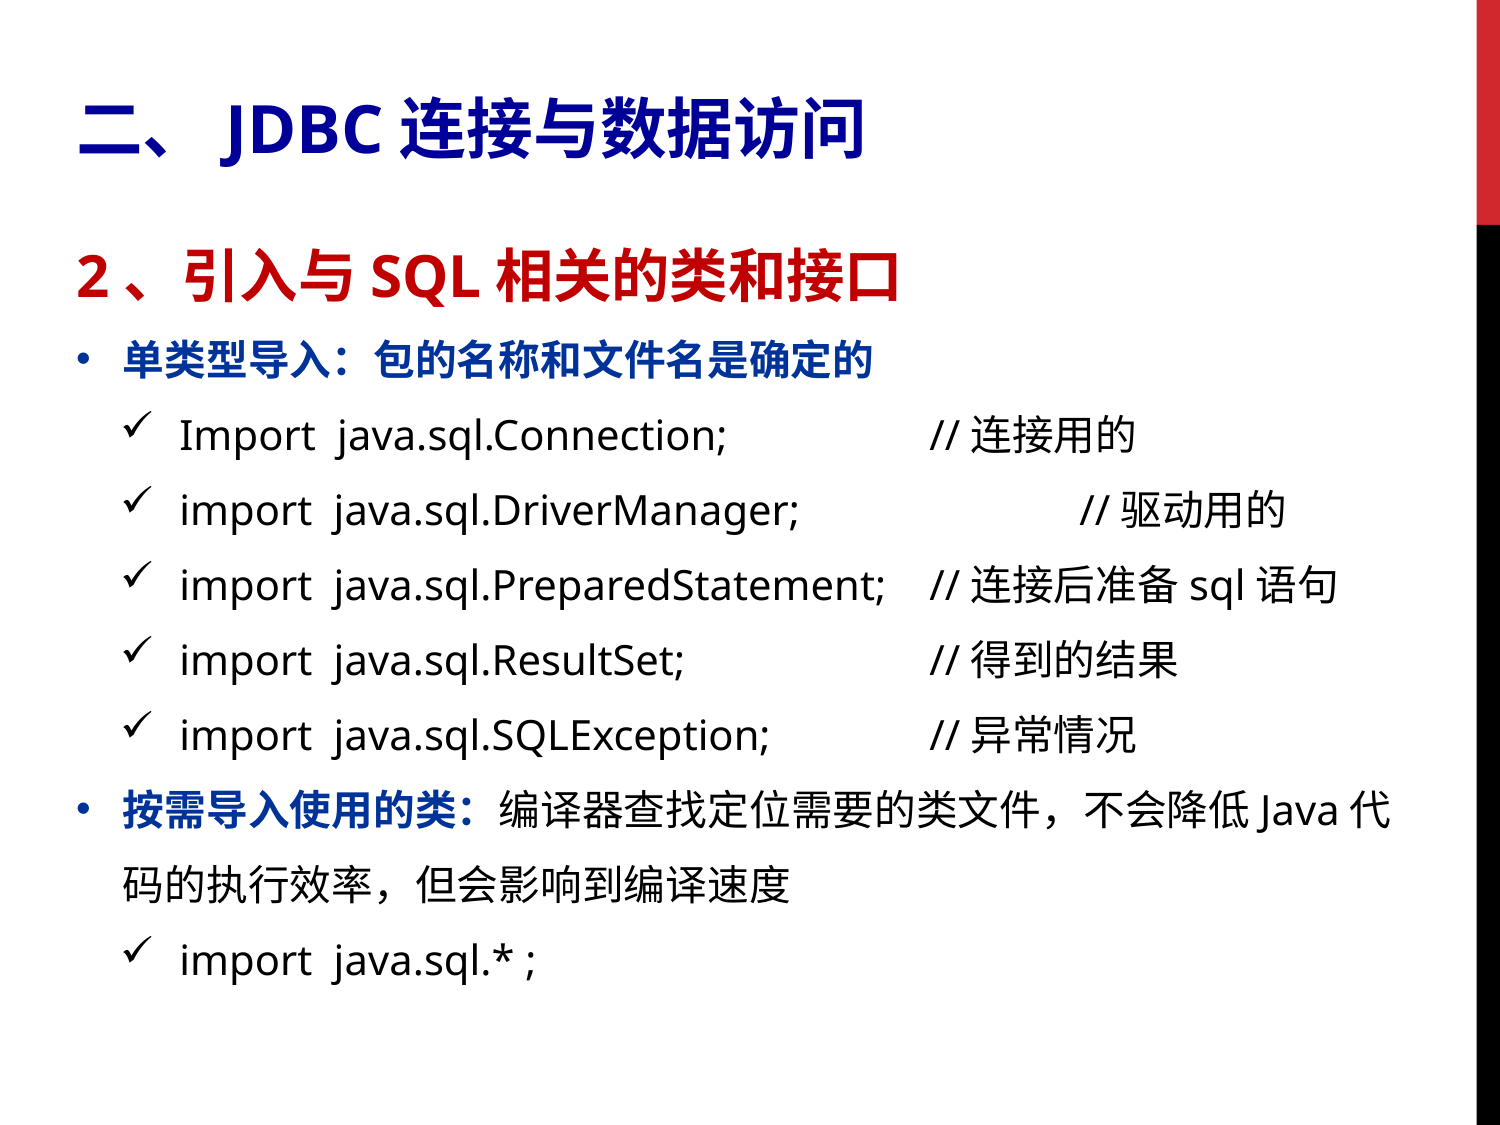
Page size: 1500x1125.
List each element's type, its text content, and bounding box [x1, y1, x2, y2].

text_box 2、引入与SQL相关的类和接口 单类型导入：包的名称和文件名是确定的 Import java.sql.Connection; //连接用的 import java.sql.DriverManager; //驱动用的 import java.sql.PreparedStatement; //连接后准备sql语句 import java.sql.ResultSet; //得到的结果 import java.sql.SQLException; //异常情况 按需导入使用的类：编译器查找定位需要的类文件，不会降低Java代码的执行效率，但会影响到编译速度 import java.sql.* ; [61, 196, 1414, 991]
text_box 二、JDBC连接与数据访问 [61, 79, 1337, 175]
